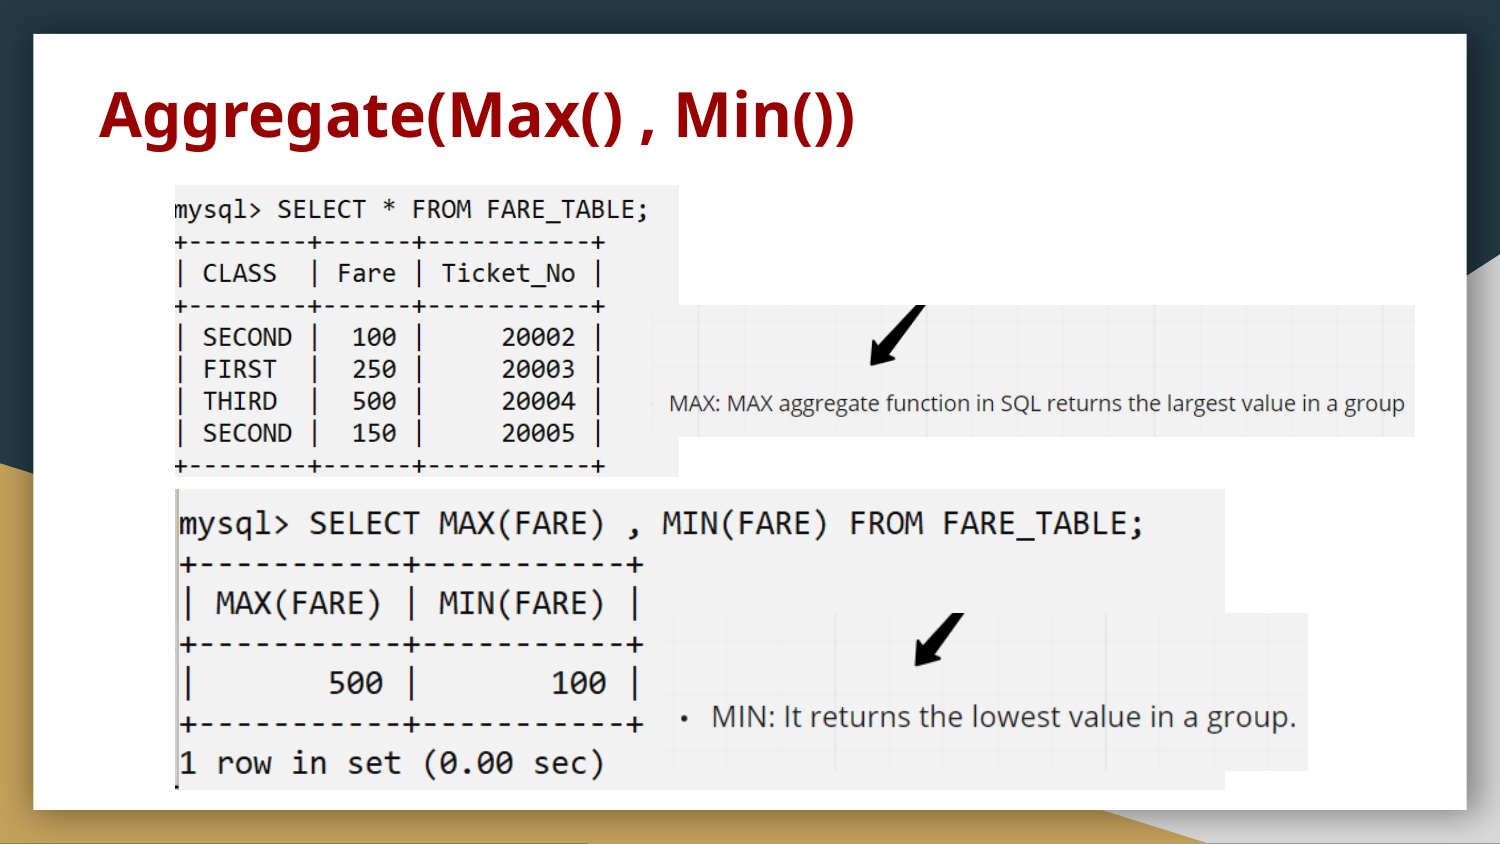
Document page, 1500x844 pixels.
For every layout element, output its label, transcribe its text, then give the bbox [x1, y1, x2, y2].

picture [174, 184, 1415, 477]
picture [174, 489, 1309, 791]
title Aggregate(Max() , Min()) [84, 59, 1316, 217]
